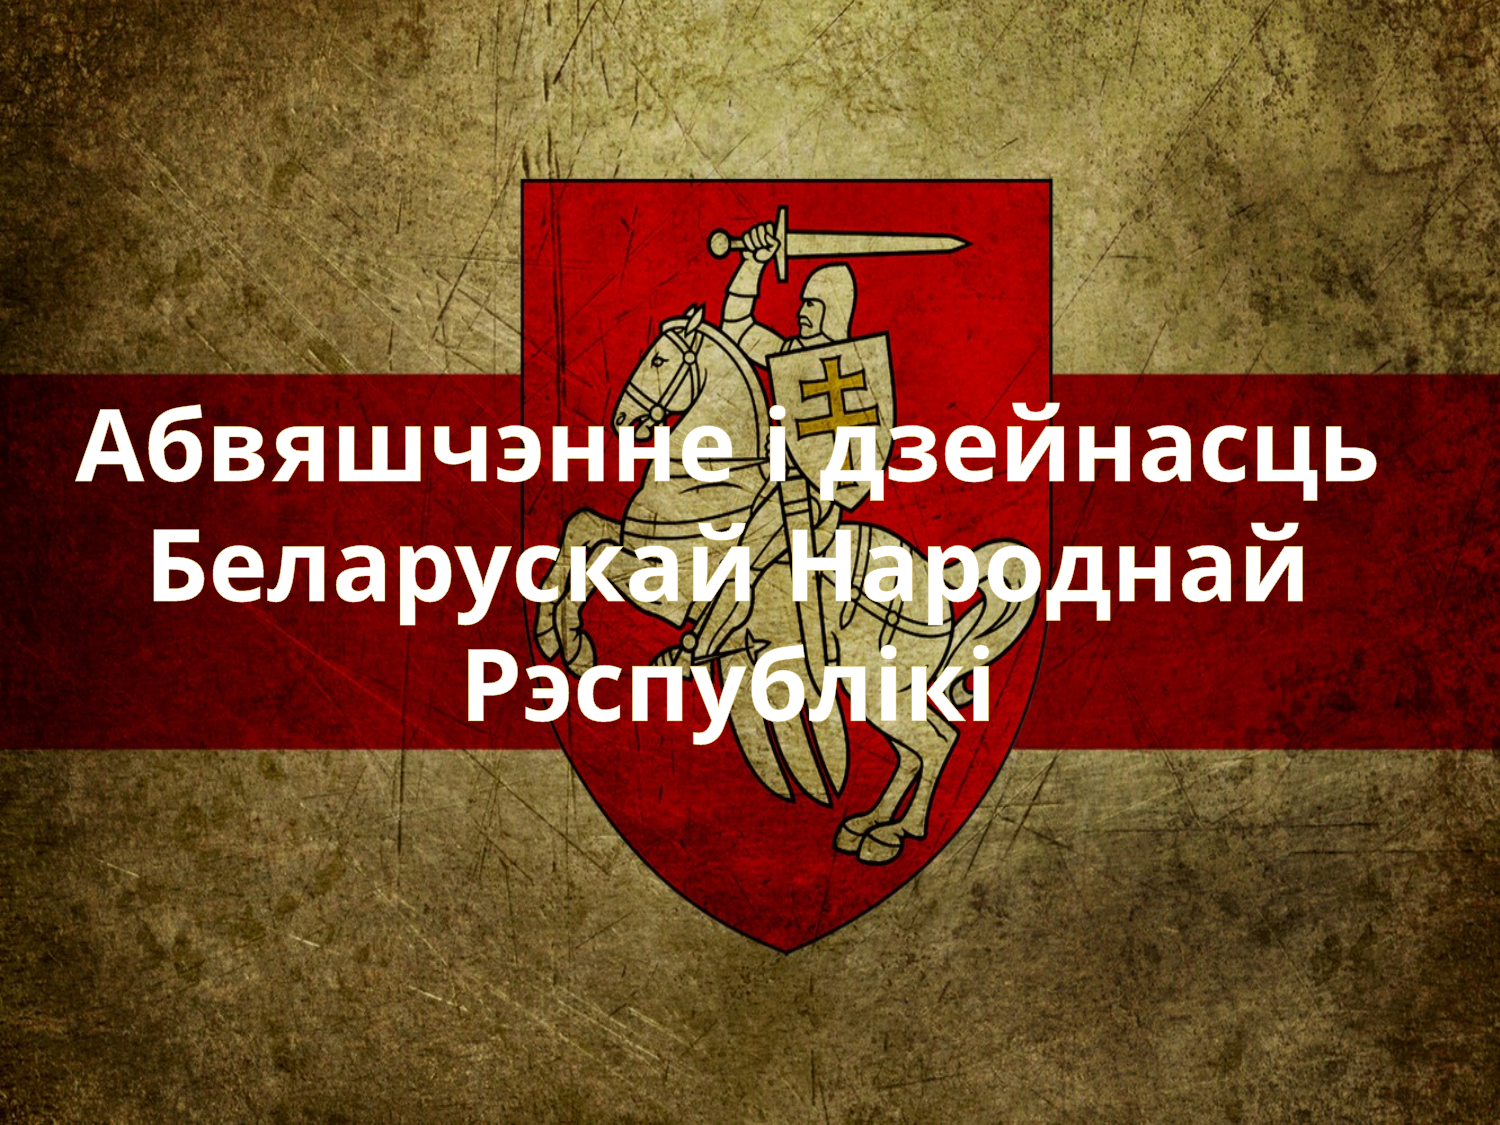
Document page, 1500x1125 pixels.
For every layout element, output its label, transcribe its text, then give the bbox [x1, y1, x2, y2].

text_box Абвяшчэнне і дзейнасць Беларускай Народнай Рэспублікі [41, 373, 1415, 749]
picture [0, 0, 1500, 1125]
